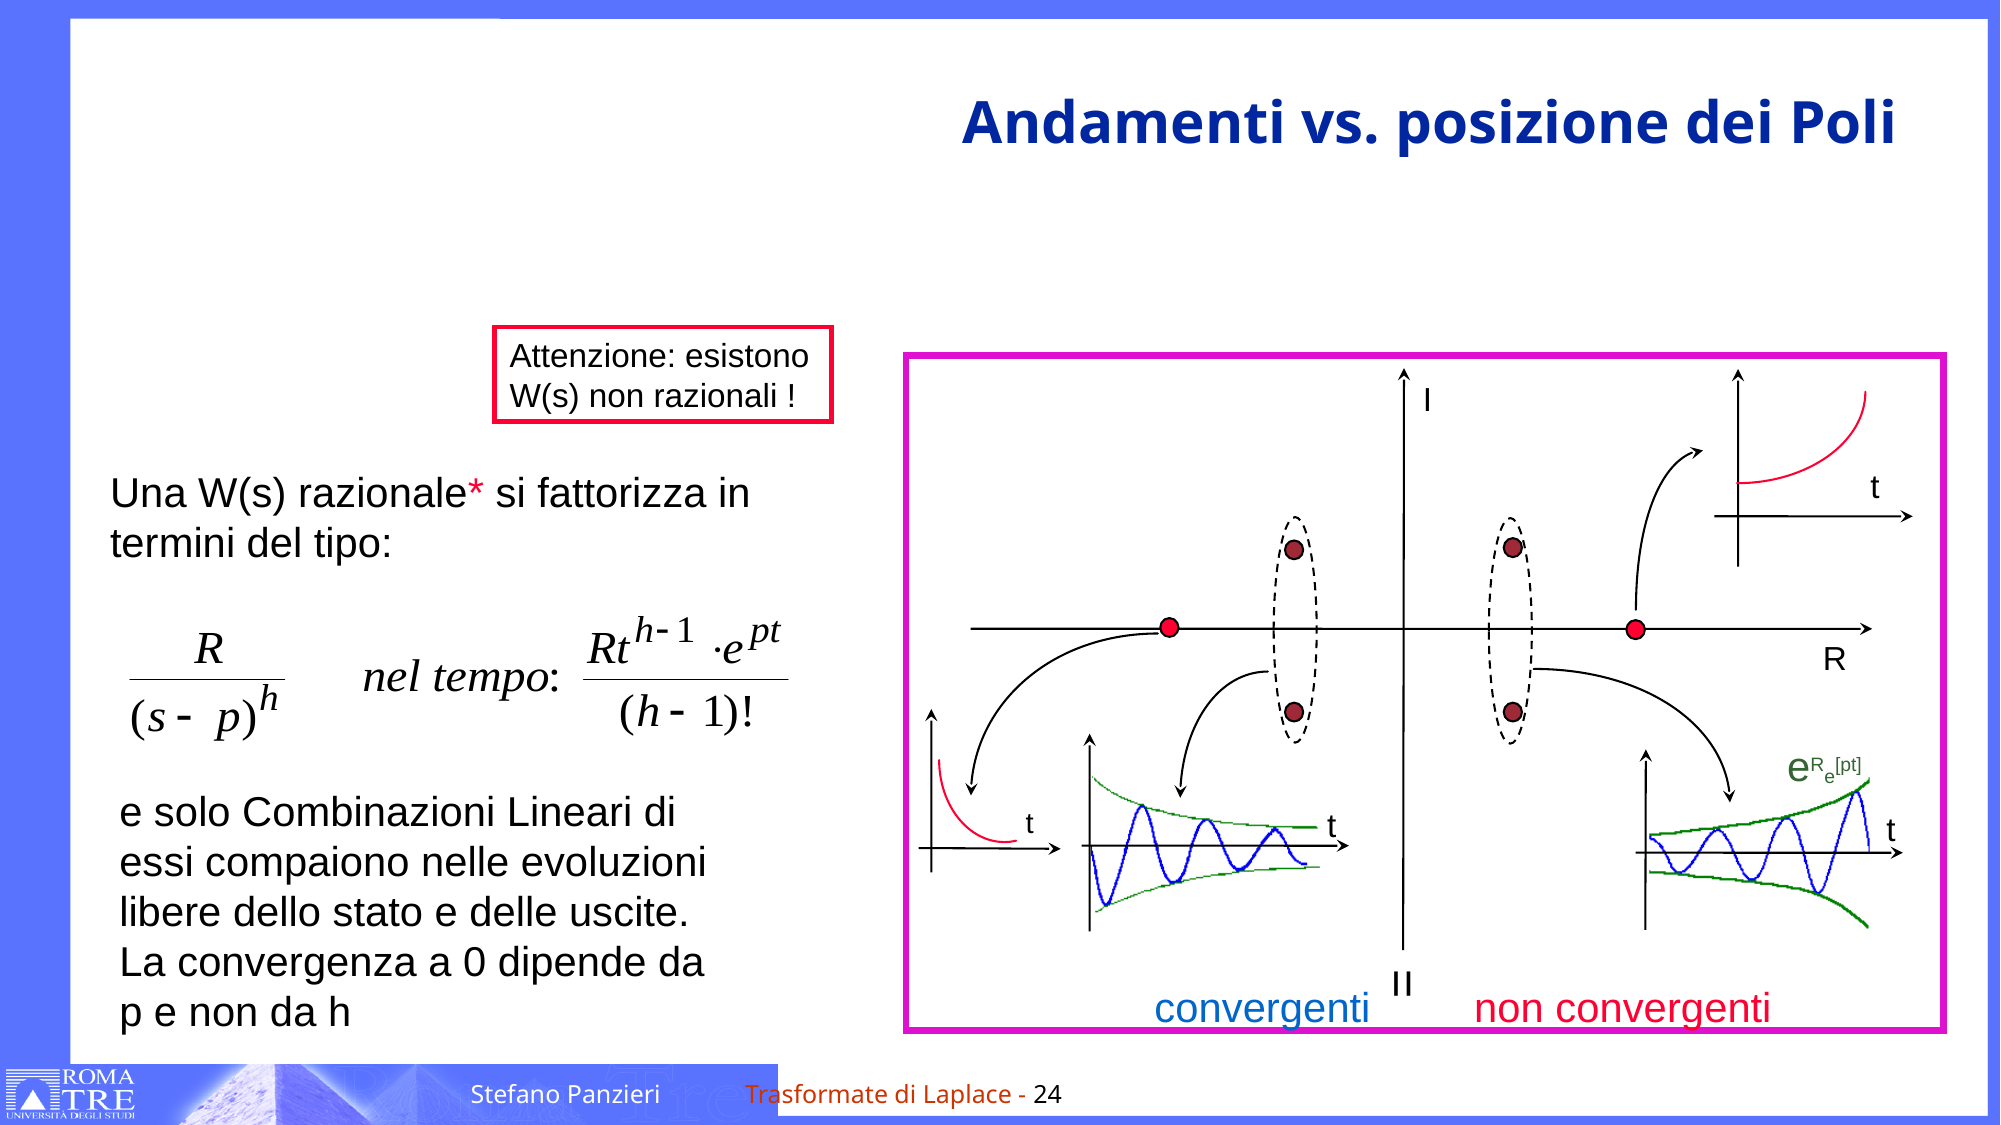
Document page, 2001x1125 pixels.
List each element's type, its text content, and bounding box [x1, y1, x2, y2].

title Andamenti vs. posizione dei Poli [163, 67, 1908, 153]
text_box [127, 614, 791, 744]
text_box Una W(s) razionale* si fattorizza in termini del tipo: [94, 458, 802, 574]
text_box Attenzione: esistono W(s) non razionali ! [494, 326, 832, 422]
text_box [905, 355, 1944, 1039]
picture [0, 1064, 778, 1125]
text_box e solo Combinazioni Lineari di essi compaiono nelle evoluzioni libere dello stato e delle uscite. La convergenza a 0 dipende da p e non da h [104, 776, 743, 1042]
